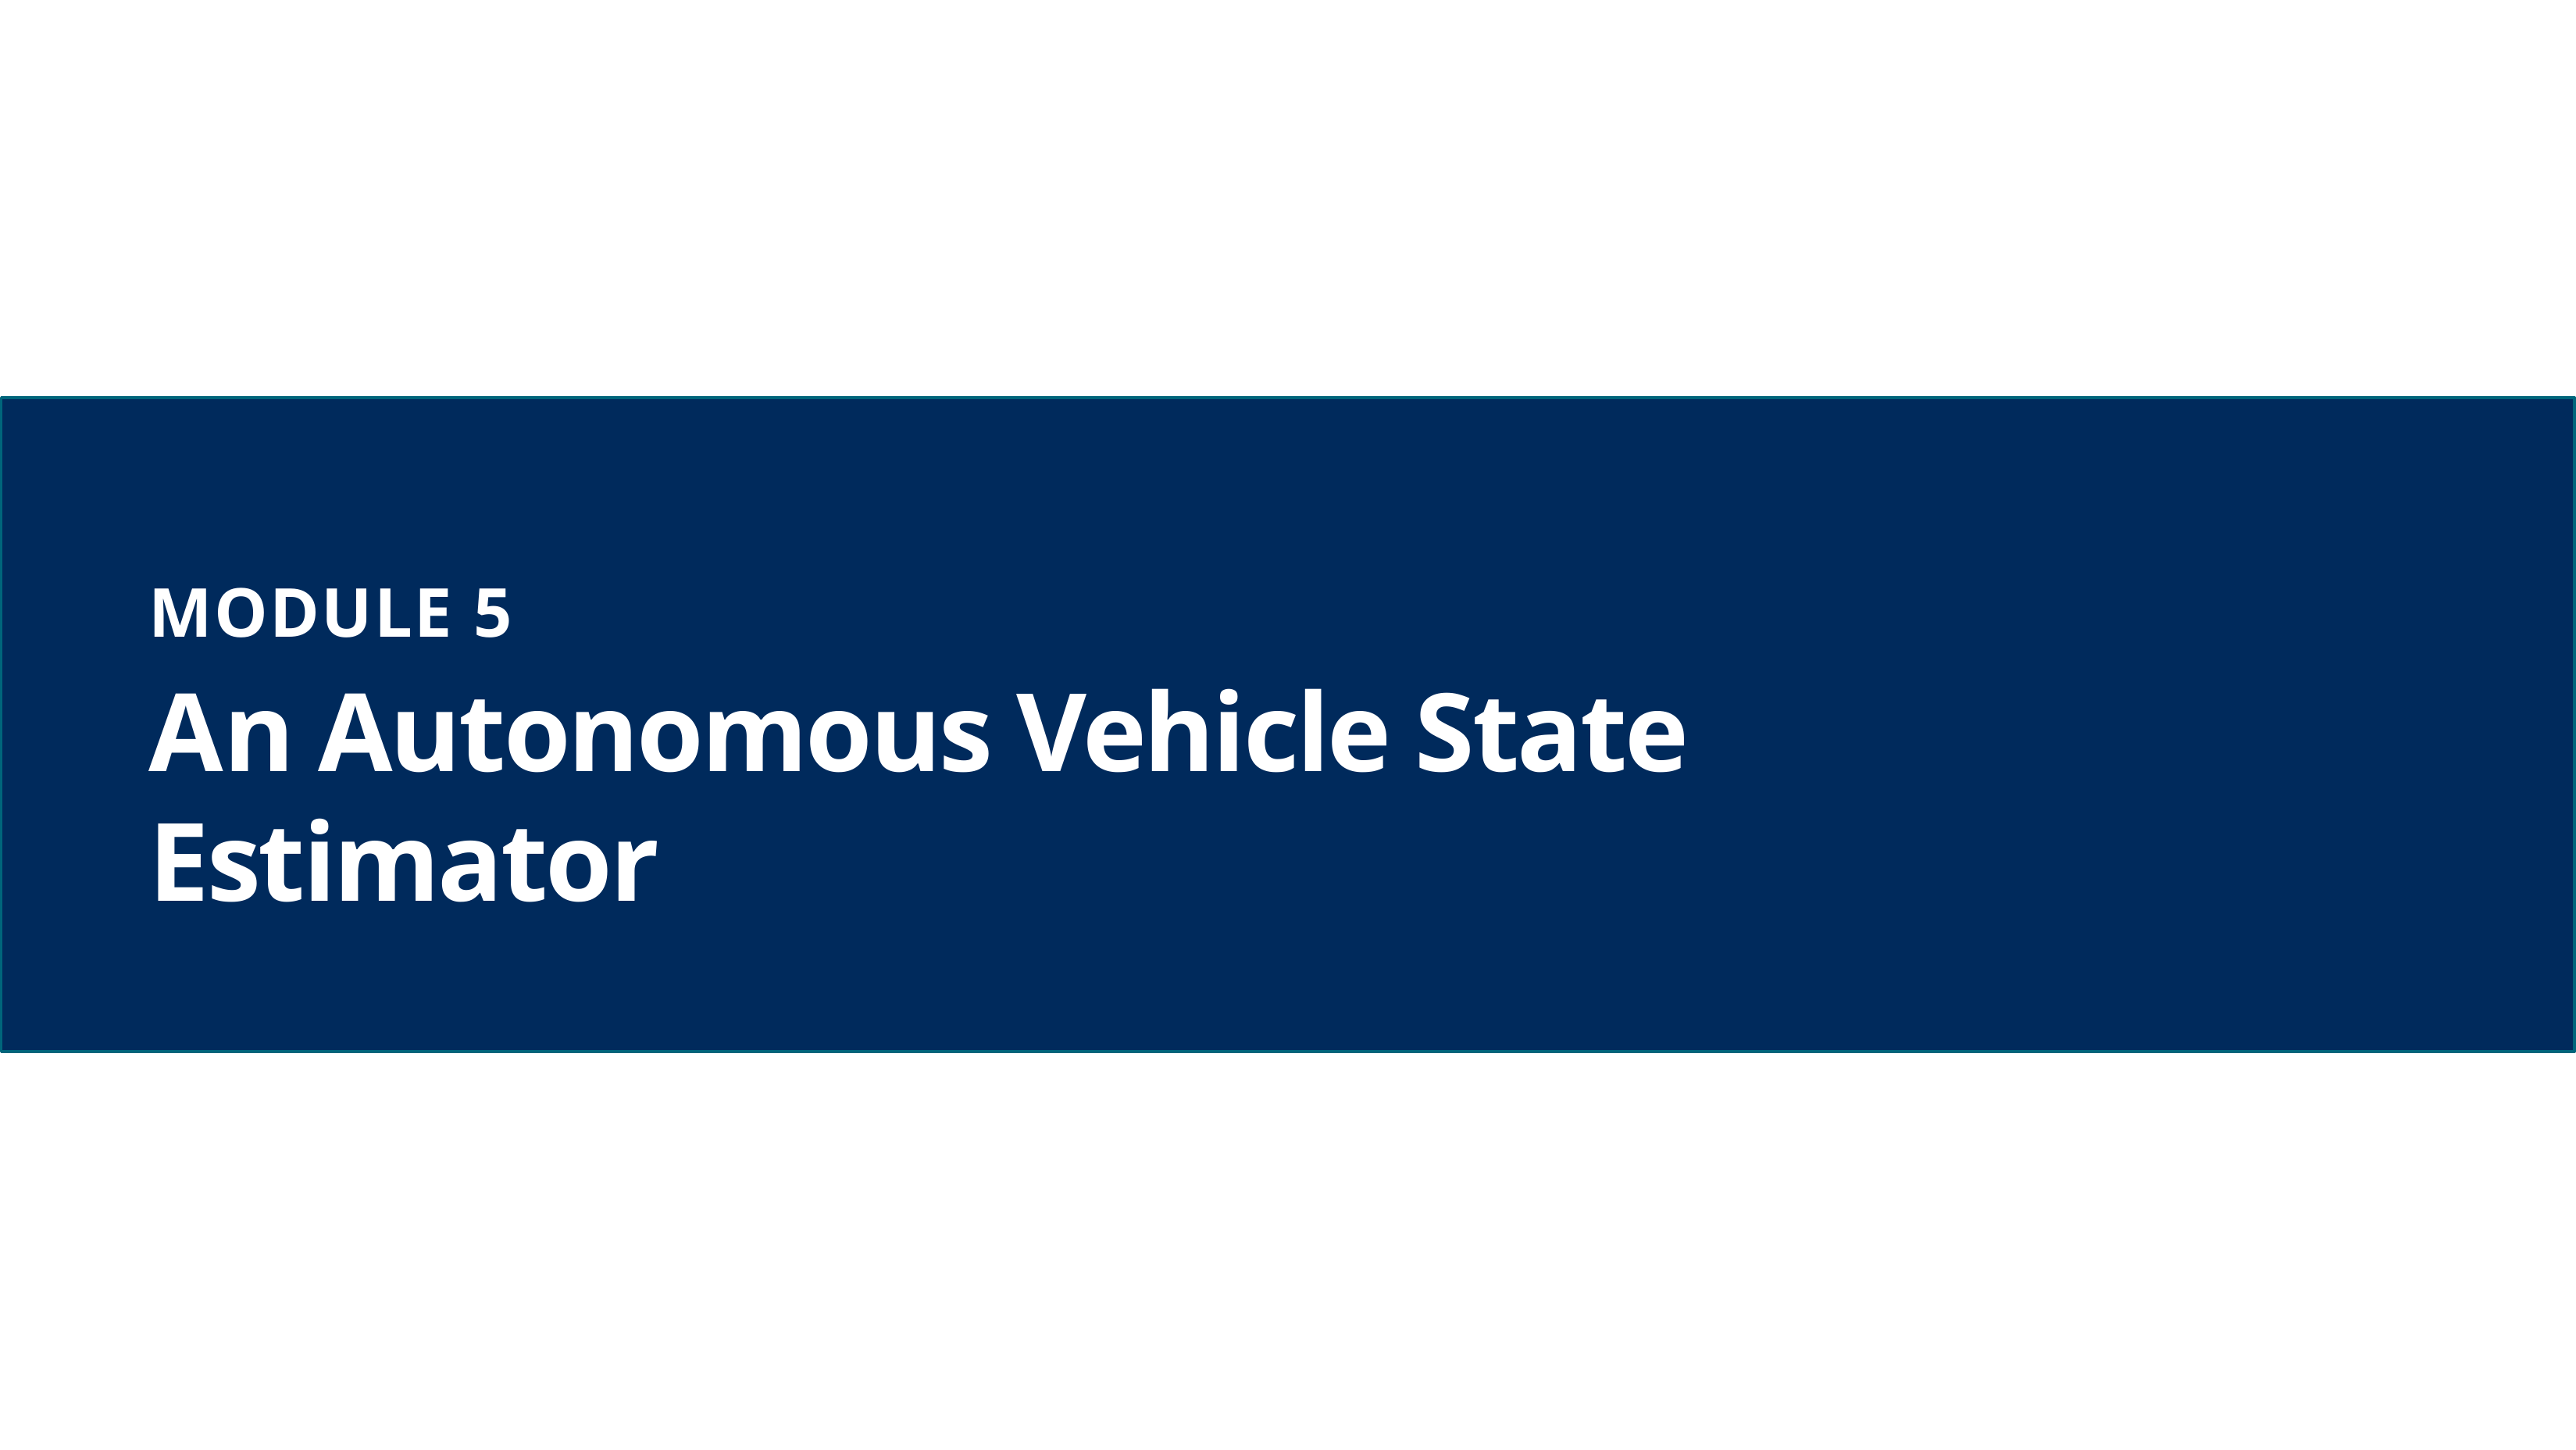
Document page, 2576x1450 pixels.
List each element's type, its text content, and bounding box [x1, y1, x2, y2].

title MODULE 5 An Autonomous Vehicle State Estimator [147, 560, 1796, 923]
